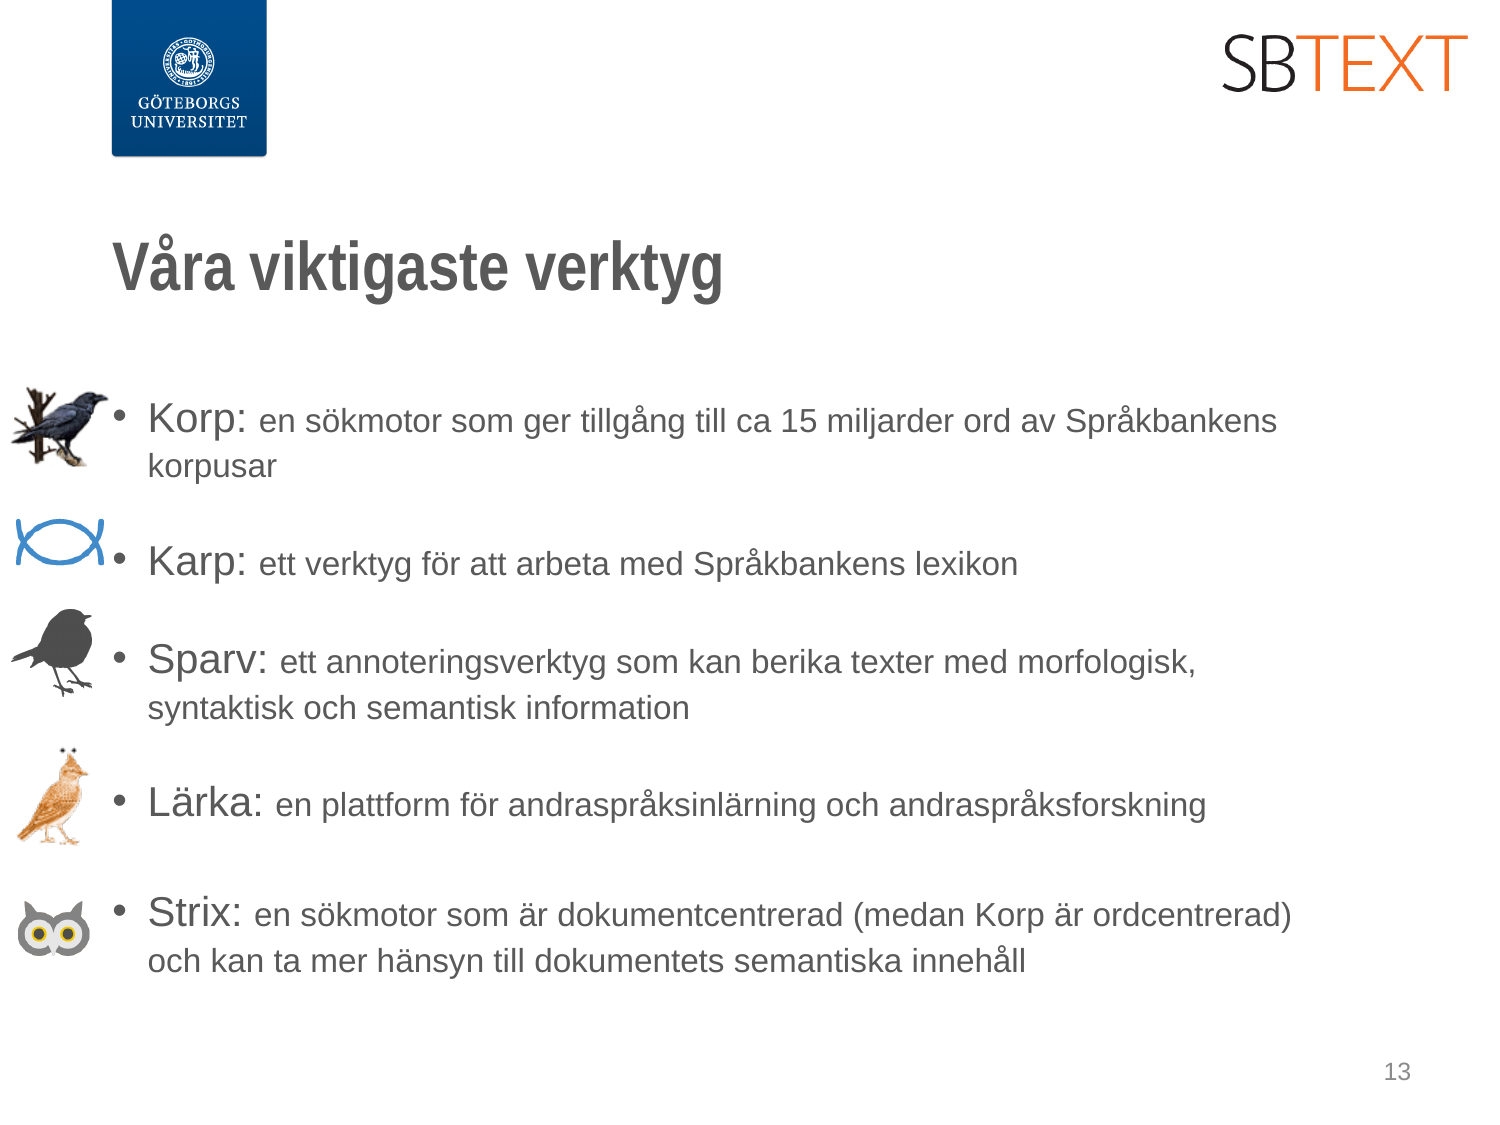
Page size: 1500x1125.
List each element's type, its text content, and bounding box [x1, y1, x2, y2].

slide_number 13 [1316, 1051, 1412, 1091]
picture [15, 744, 91, 846]
picture [10, 608, 92, 697]
picture [10, 514, 114, 573]
picture [9, 382, 113, 468]
list Korp: en sökmotor som ger tillgång till ca 15 miljarder ord av Språkbankens korpusar Karp: ett verktyg för att arbeta med Språkbankens lexikon Sparv: ett annoteringsverktyg som kan berika texter med morfologisk, syntaktisk och semantisk information Lärka: en plattform för andraspråksinlärning och andraspråksforskning Strix: en sökmotor som är dokumentcentrerad (medan Korp är ordcentrerad) och kan ta mer hänsyn till dokumentets semantiska innehåll [112, 385, 1341, 1035]
picture [110, 0, 268, 159]
title Våra viktigaste verktyg [112, 231, 1412, 362]
picture [1205, 19, 1476, 110]
picture [4, 901, 103, 959]
